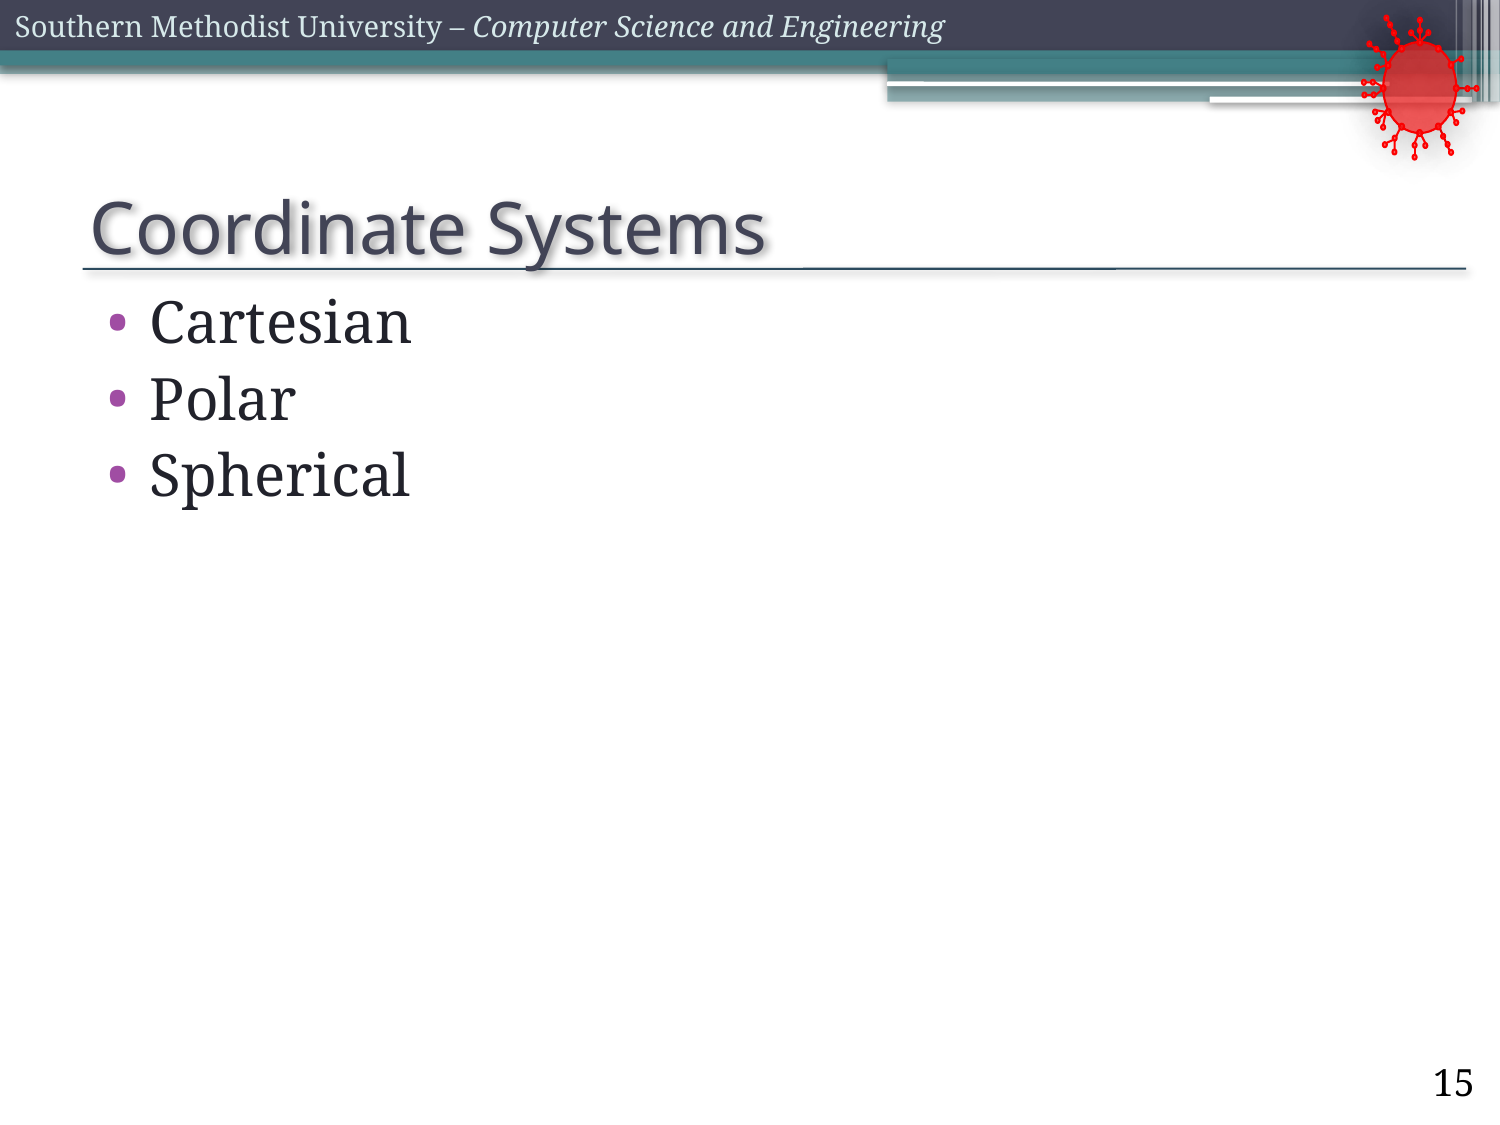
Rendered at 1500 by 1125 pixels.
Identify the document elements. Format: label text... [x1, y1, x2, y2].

title Coordinate Systems [75, 174, 1425, 277]
list Cartesian Polar Spherical [75, 278, 1425, 1079]
slide_number 15 [1364, 1057, 1490, 1118]
